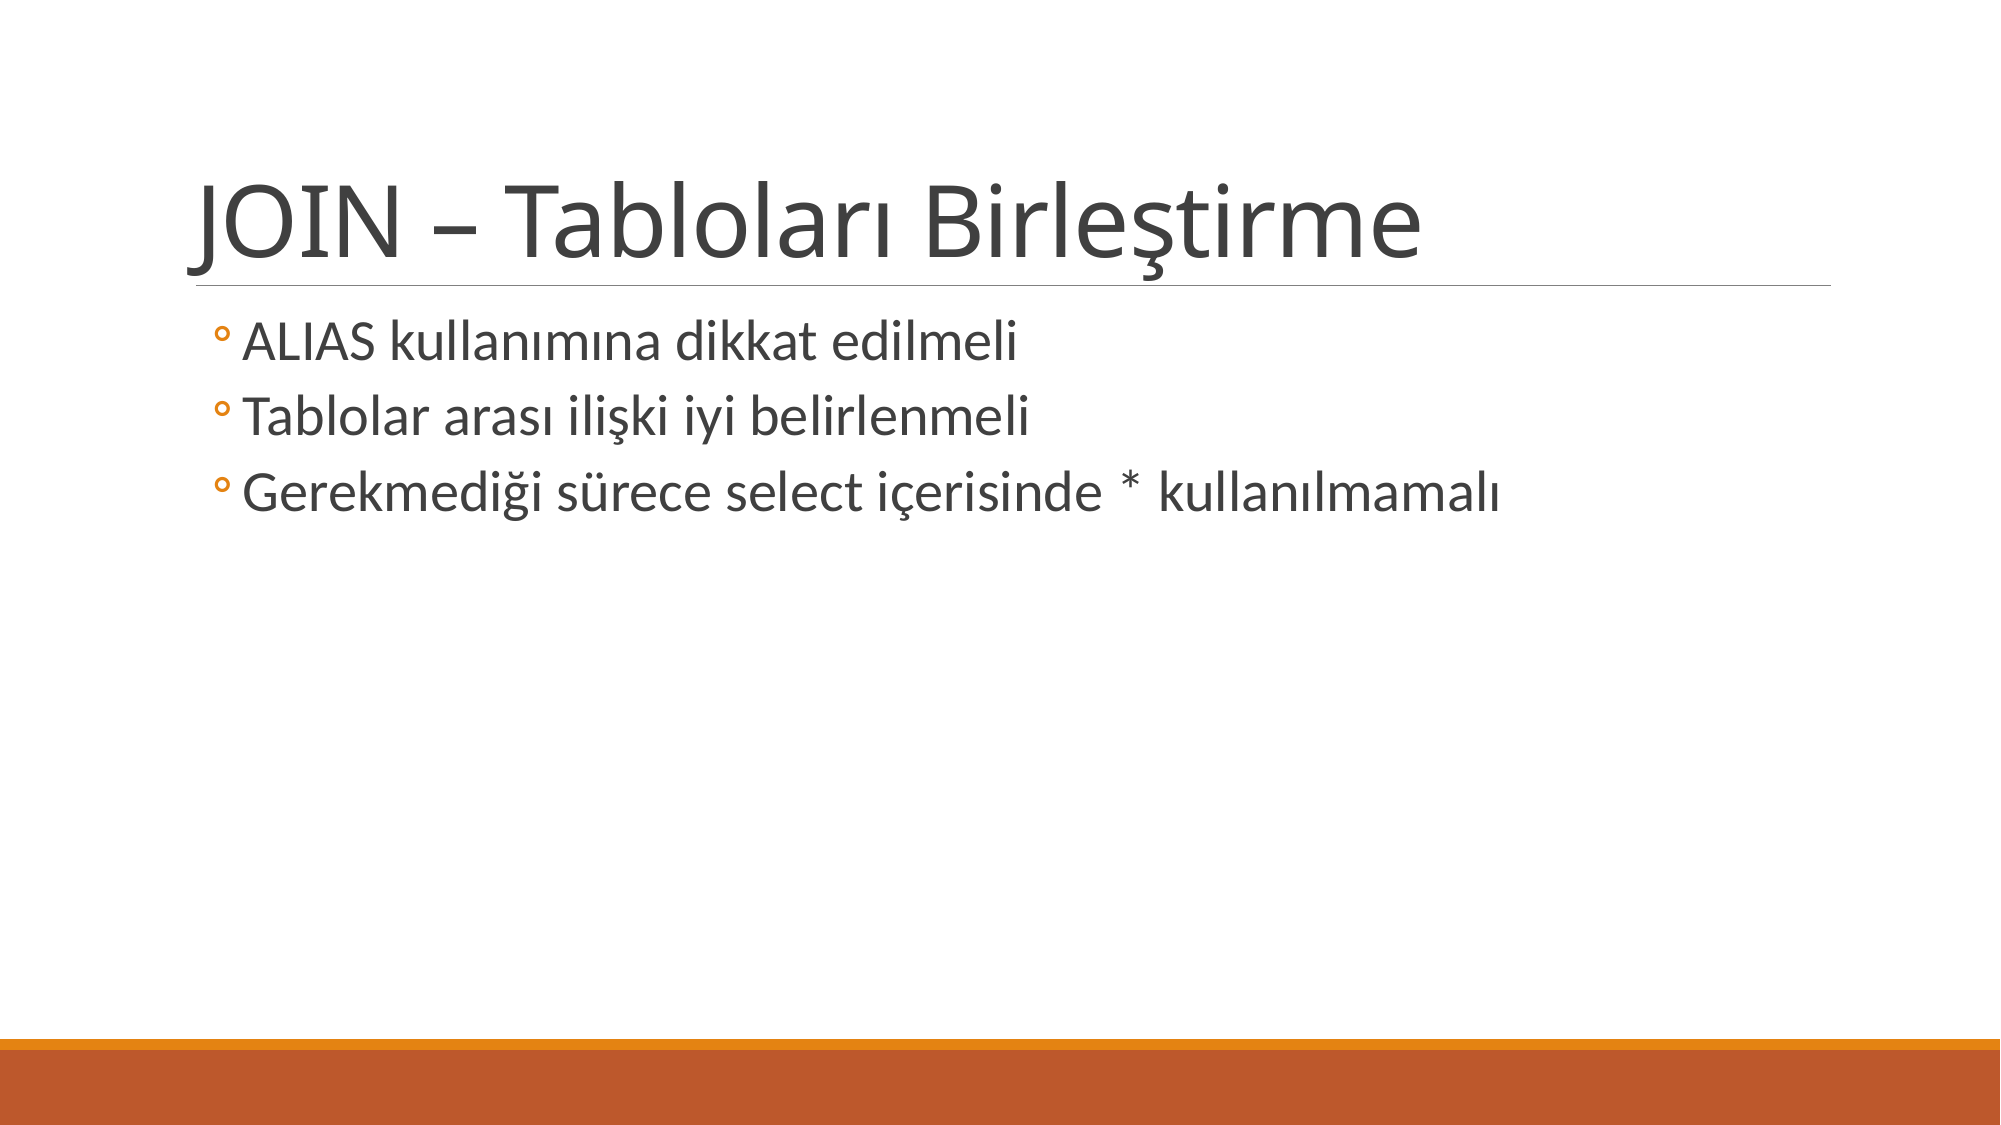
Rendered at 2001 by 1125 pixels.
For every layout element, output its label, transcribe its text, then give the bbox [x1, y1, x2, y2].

list ALIAS kullanımına dikkat edilmeli Tablolar arası ilişki iyi belirlenmeli Gerekmediği sürece select içerisinde * kullanılmamalı [180, 302, 1830, 963]
title JOIN – Tabloları Birleştirme [180, 47, 1830, 285]
